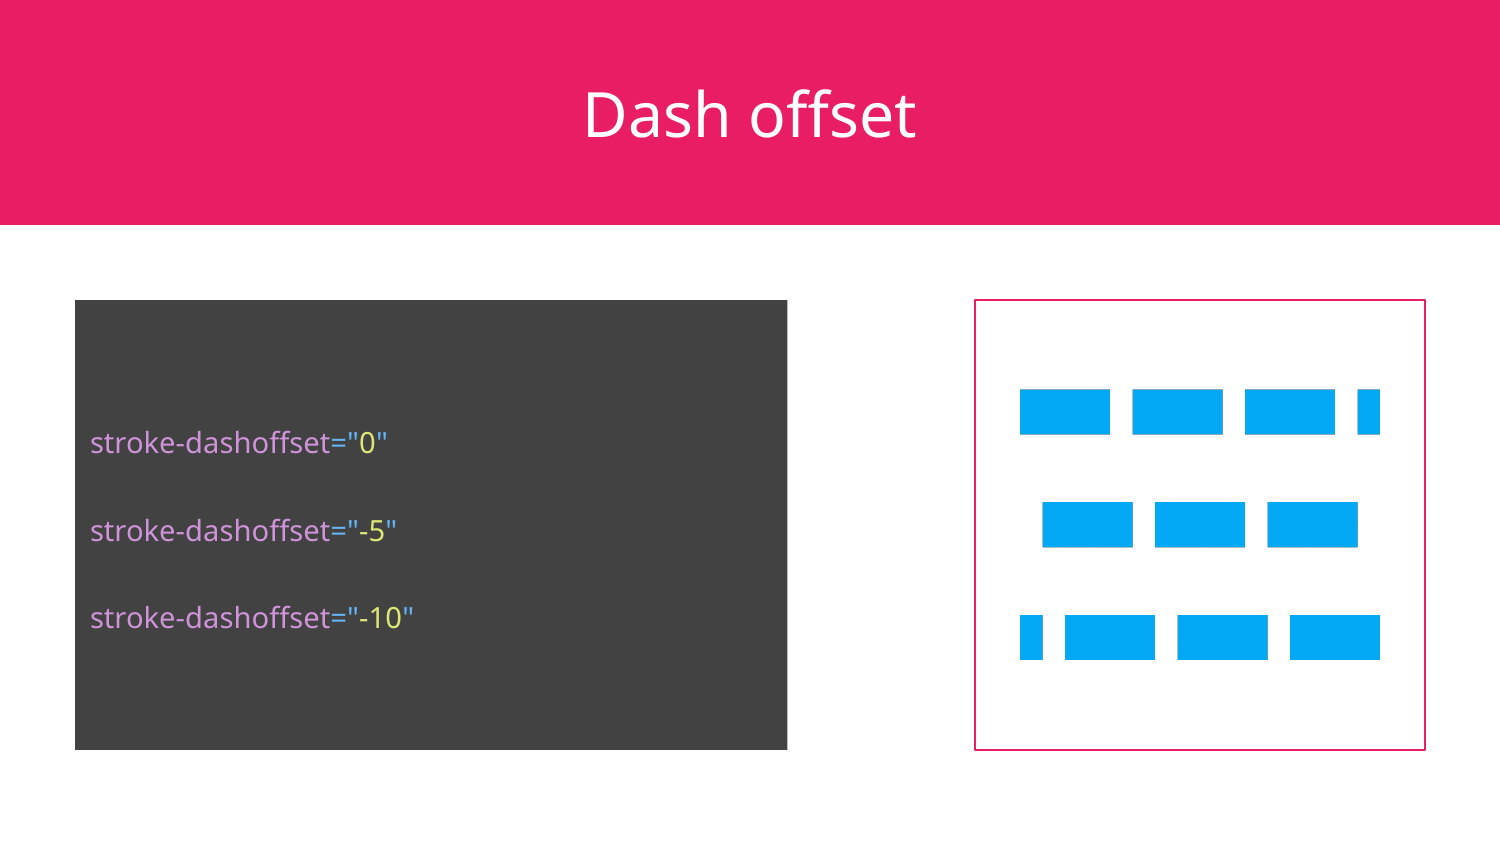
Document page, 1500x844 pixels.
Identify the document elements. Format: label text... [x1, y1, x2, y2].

title Dash offset [37, 37, 1463, 188]
list stroke-dashoffset="0" stroke-dashoffset="-5" stroke-dashoffset="-10" [75, 300, 788, 750]
picture [974, 299, 1426, 751]
